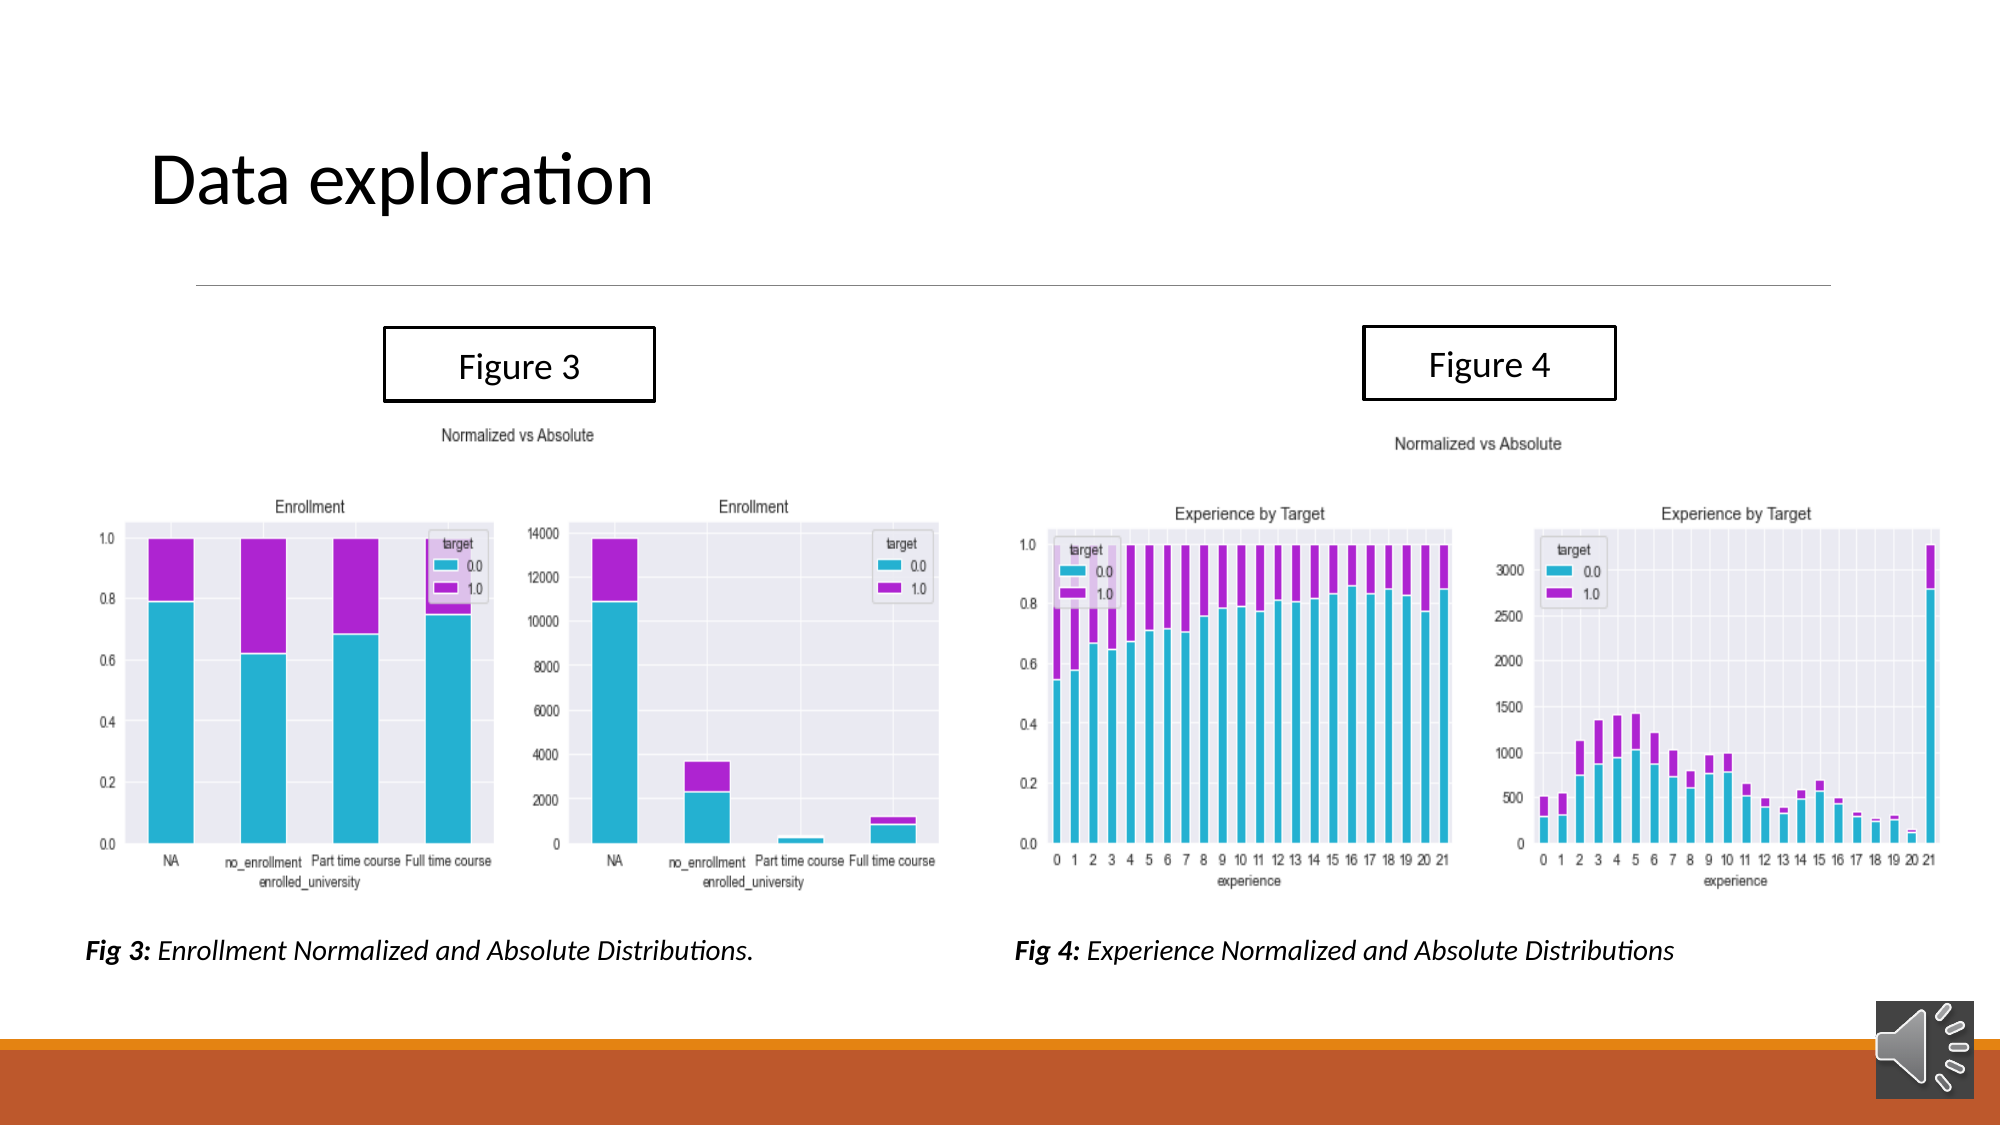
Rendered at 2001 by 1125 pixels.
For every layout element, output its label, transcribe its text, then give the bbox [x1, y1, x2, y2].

text_box Figure 4 [1363, 325, 1617, 401]
picture [93, 414, 946, 903]
picture [1011, 431, 1945, 903]
picture [1874, 999, 1976, 1101]
text_box Figure 3 [383, 326, 656, 402]
text_box Data exploration [134, 131, 1863, 229]
text_box Fig 3: Enrollment Normalized and Absolute Distributions. Fig 4: Experience Normalized and Absolute Distributions [70, 925, 1875, 976]
